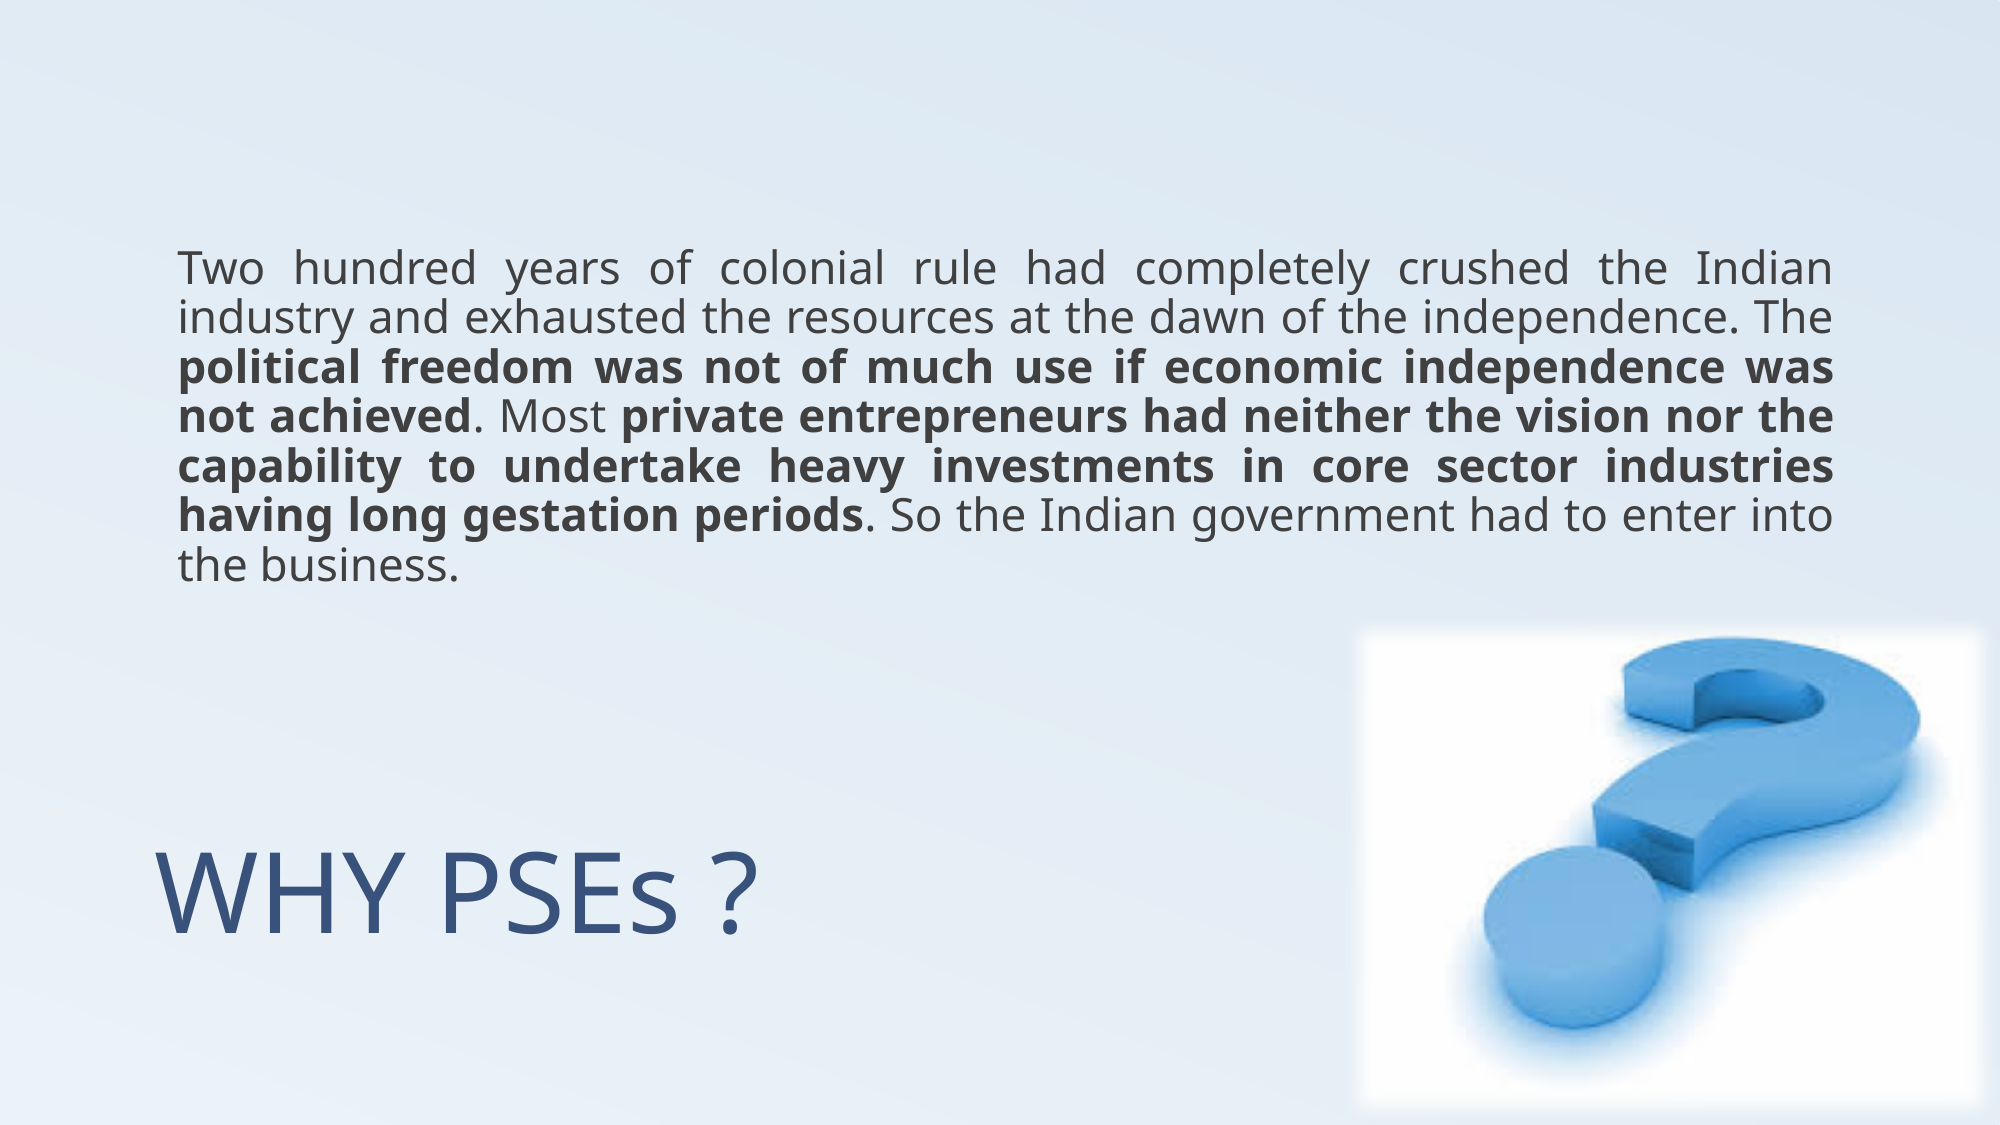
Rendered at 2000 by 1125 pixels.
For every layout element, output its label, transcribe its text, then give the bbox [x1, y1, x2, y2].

title WHY PSEs ? [81, 787, 1341, 963]
picture [1341, 612, 2000, 1125]
list Two hundred years of colonial rule had completely crushed the Indian industry and exhausted the resources at the dawn of the independence. The political freedom was not of much use if economic independence was not achieved. Most private entrepreneurs had neither the vision nor the capability to undertake heavy investments in core sector industries having long gestation periods. So the Indian government had to enter into the business. [162, 237, 1850, 925]
